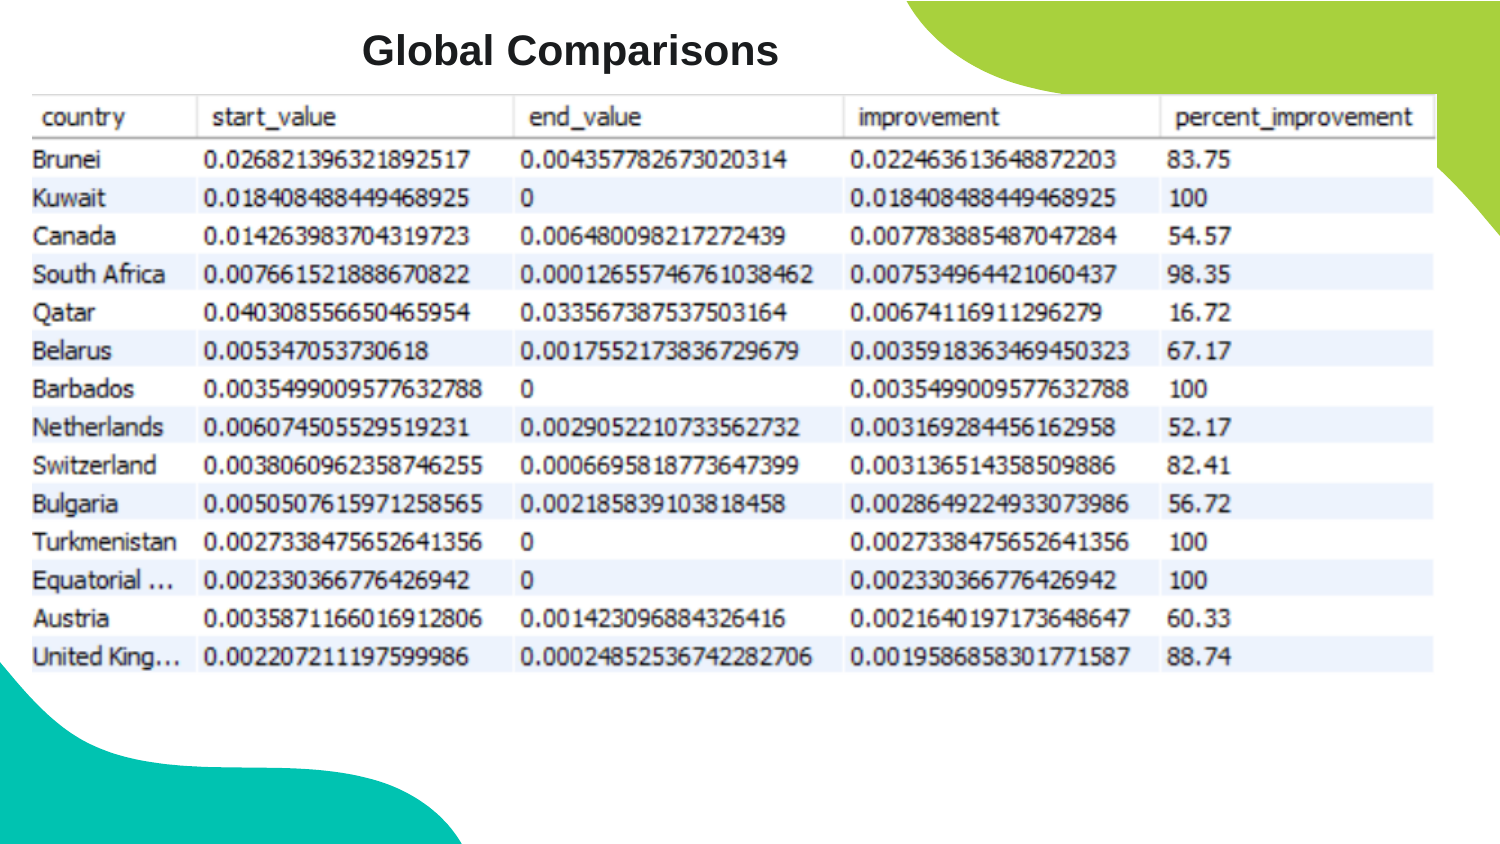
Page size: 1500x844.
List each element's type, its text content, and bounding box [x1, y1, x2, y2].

text_box Global Comparisons [346, 0, 839, 89]
picture [32, 94, 1437, 677]
